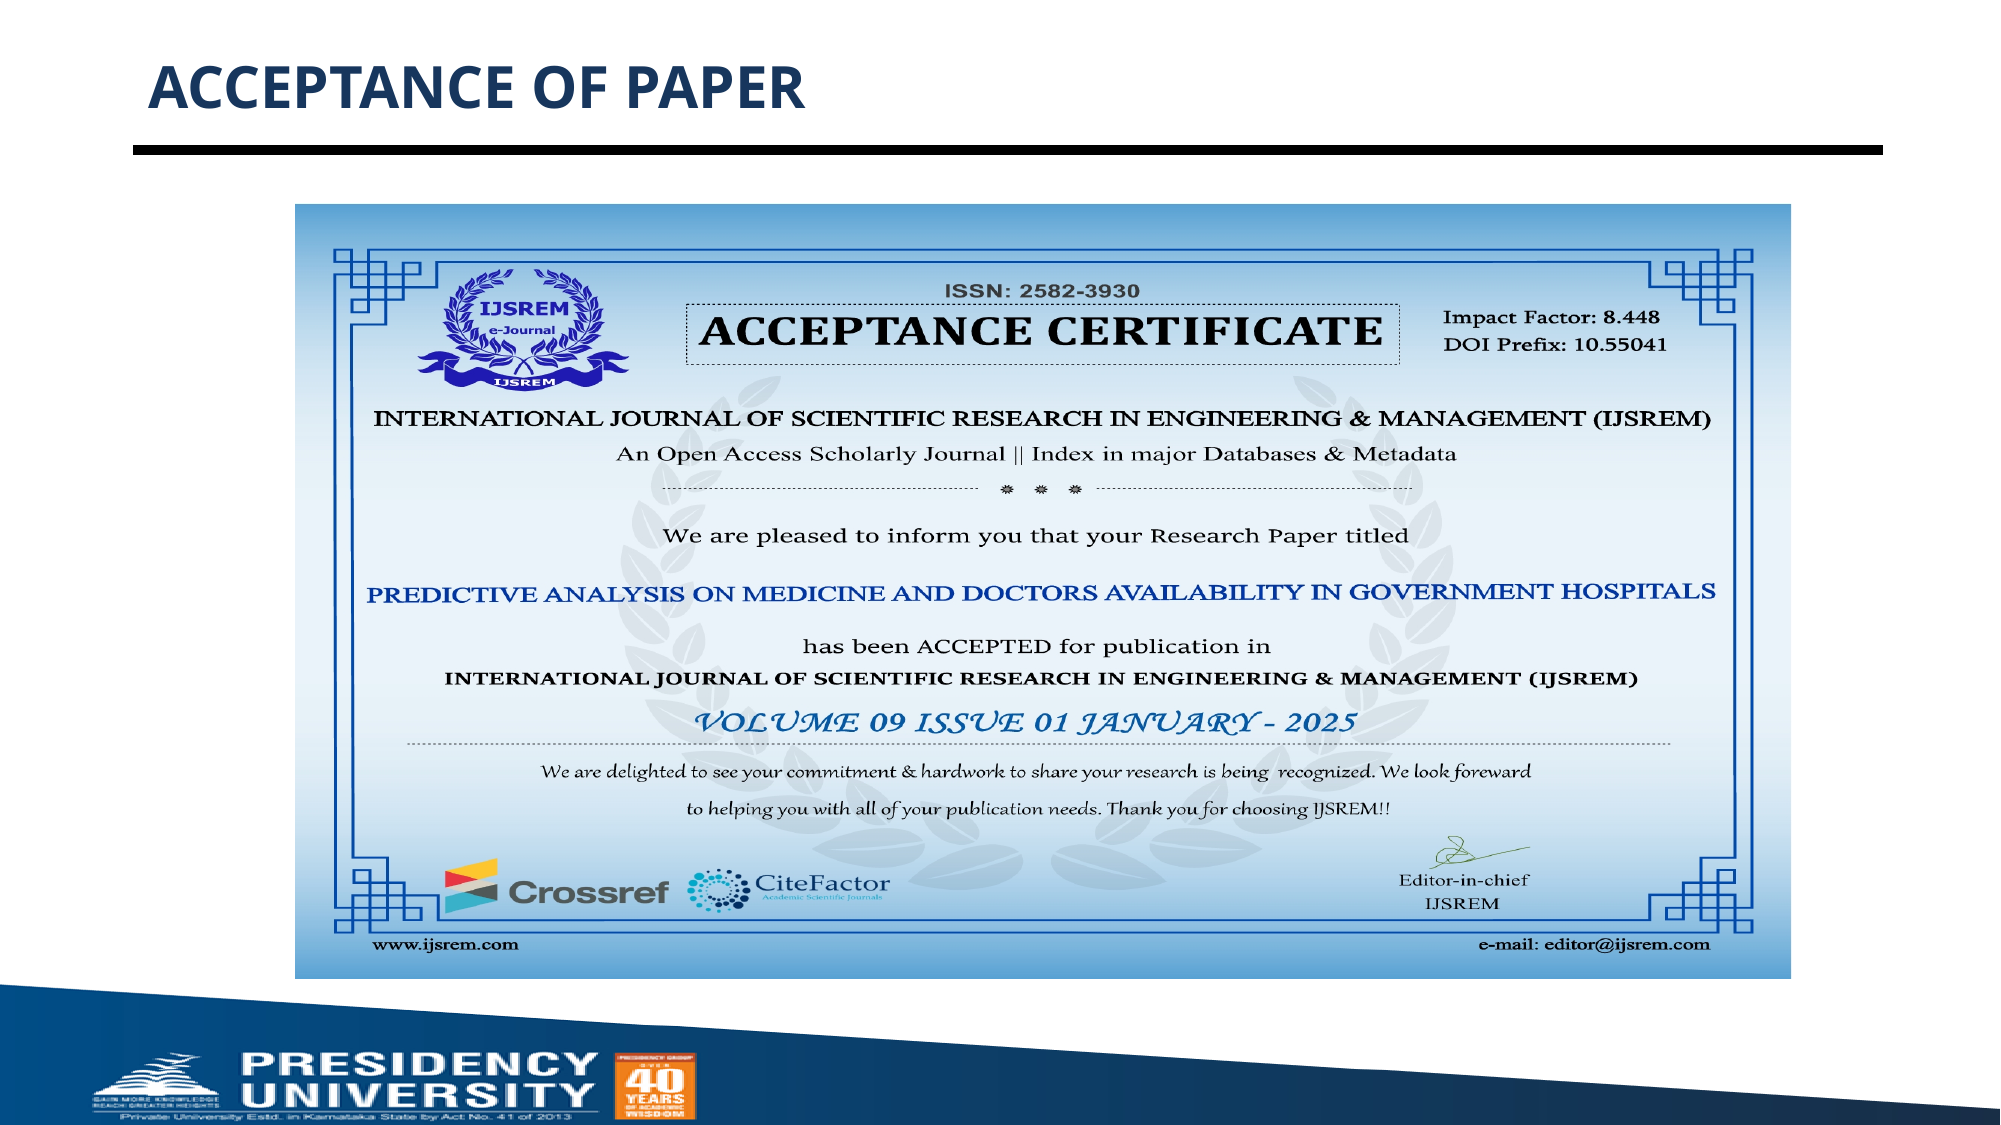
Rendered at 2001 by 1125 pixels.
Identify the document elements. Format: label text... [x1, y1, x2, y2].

picture [294, 202, 1793, 980]
title ACCEPTANCE OF PAPER [133, 45, 1884, 125]
picture [0, 982, 2000, 1125]
